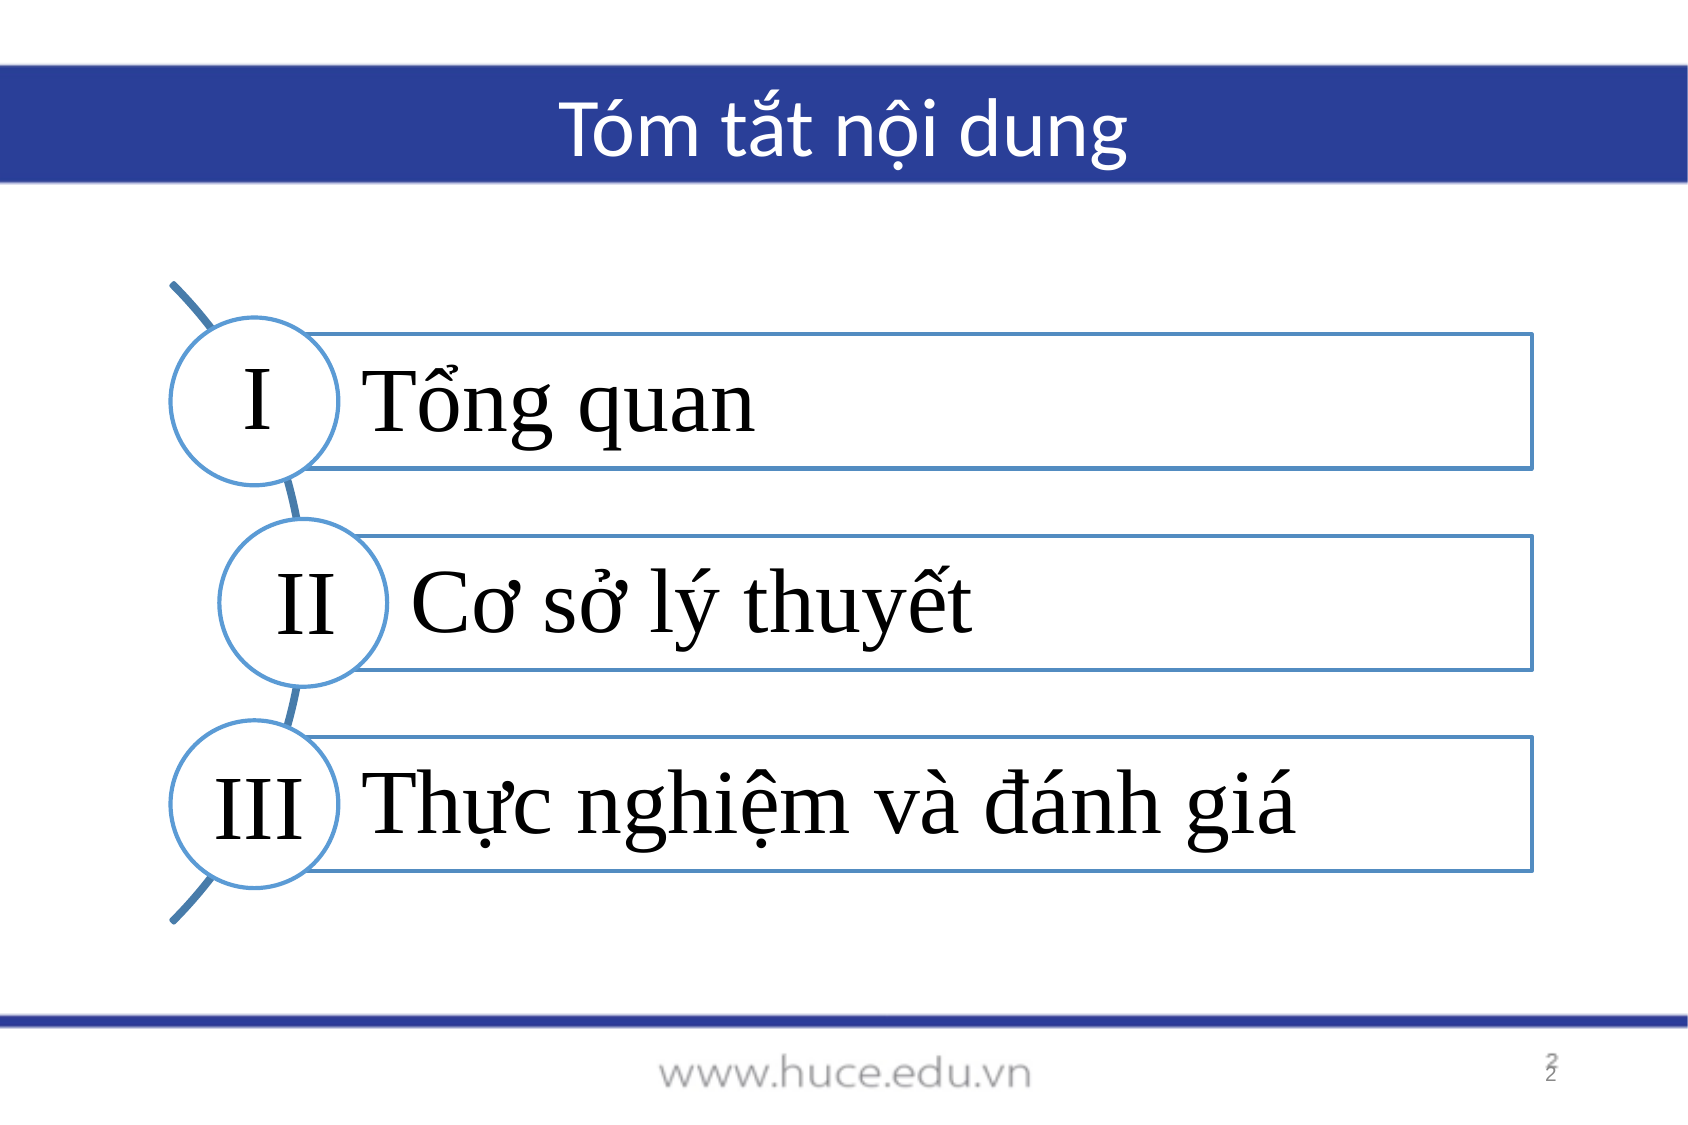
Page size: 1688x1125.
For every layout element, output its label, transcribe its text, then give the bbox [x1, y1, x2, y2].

title Tóm tắt nội dung [0, 65, 1688, 182]
slide_number 2 [1191, 1042, 1572, 1103]
picture [0, 0, 1688, 65]
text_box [160, 266, 1542, 939]
picture [0, 182, 1688, 1125]
